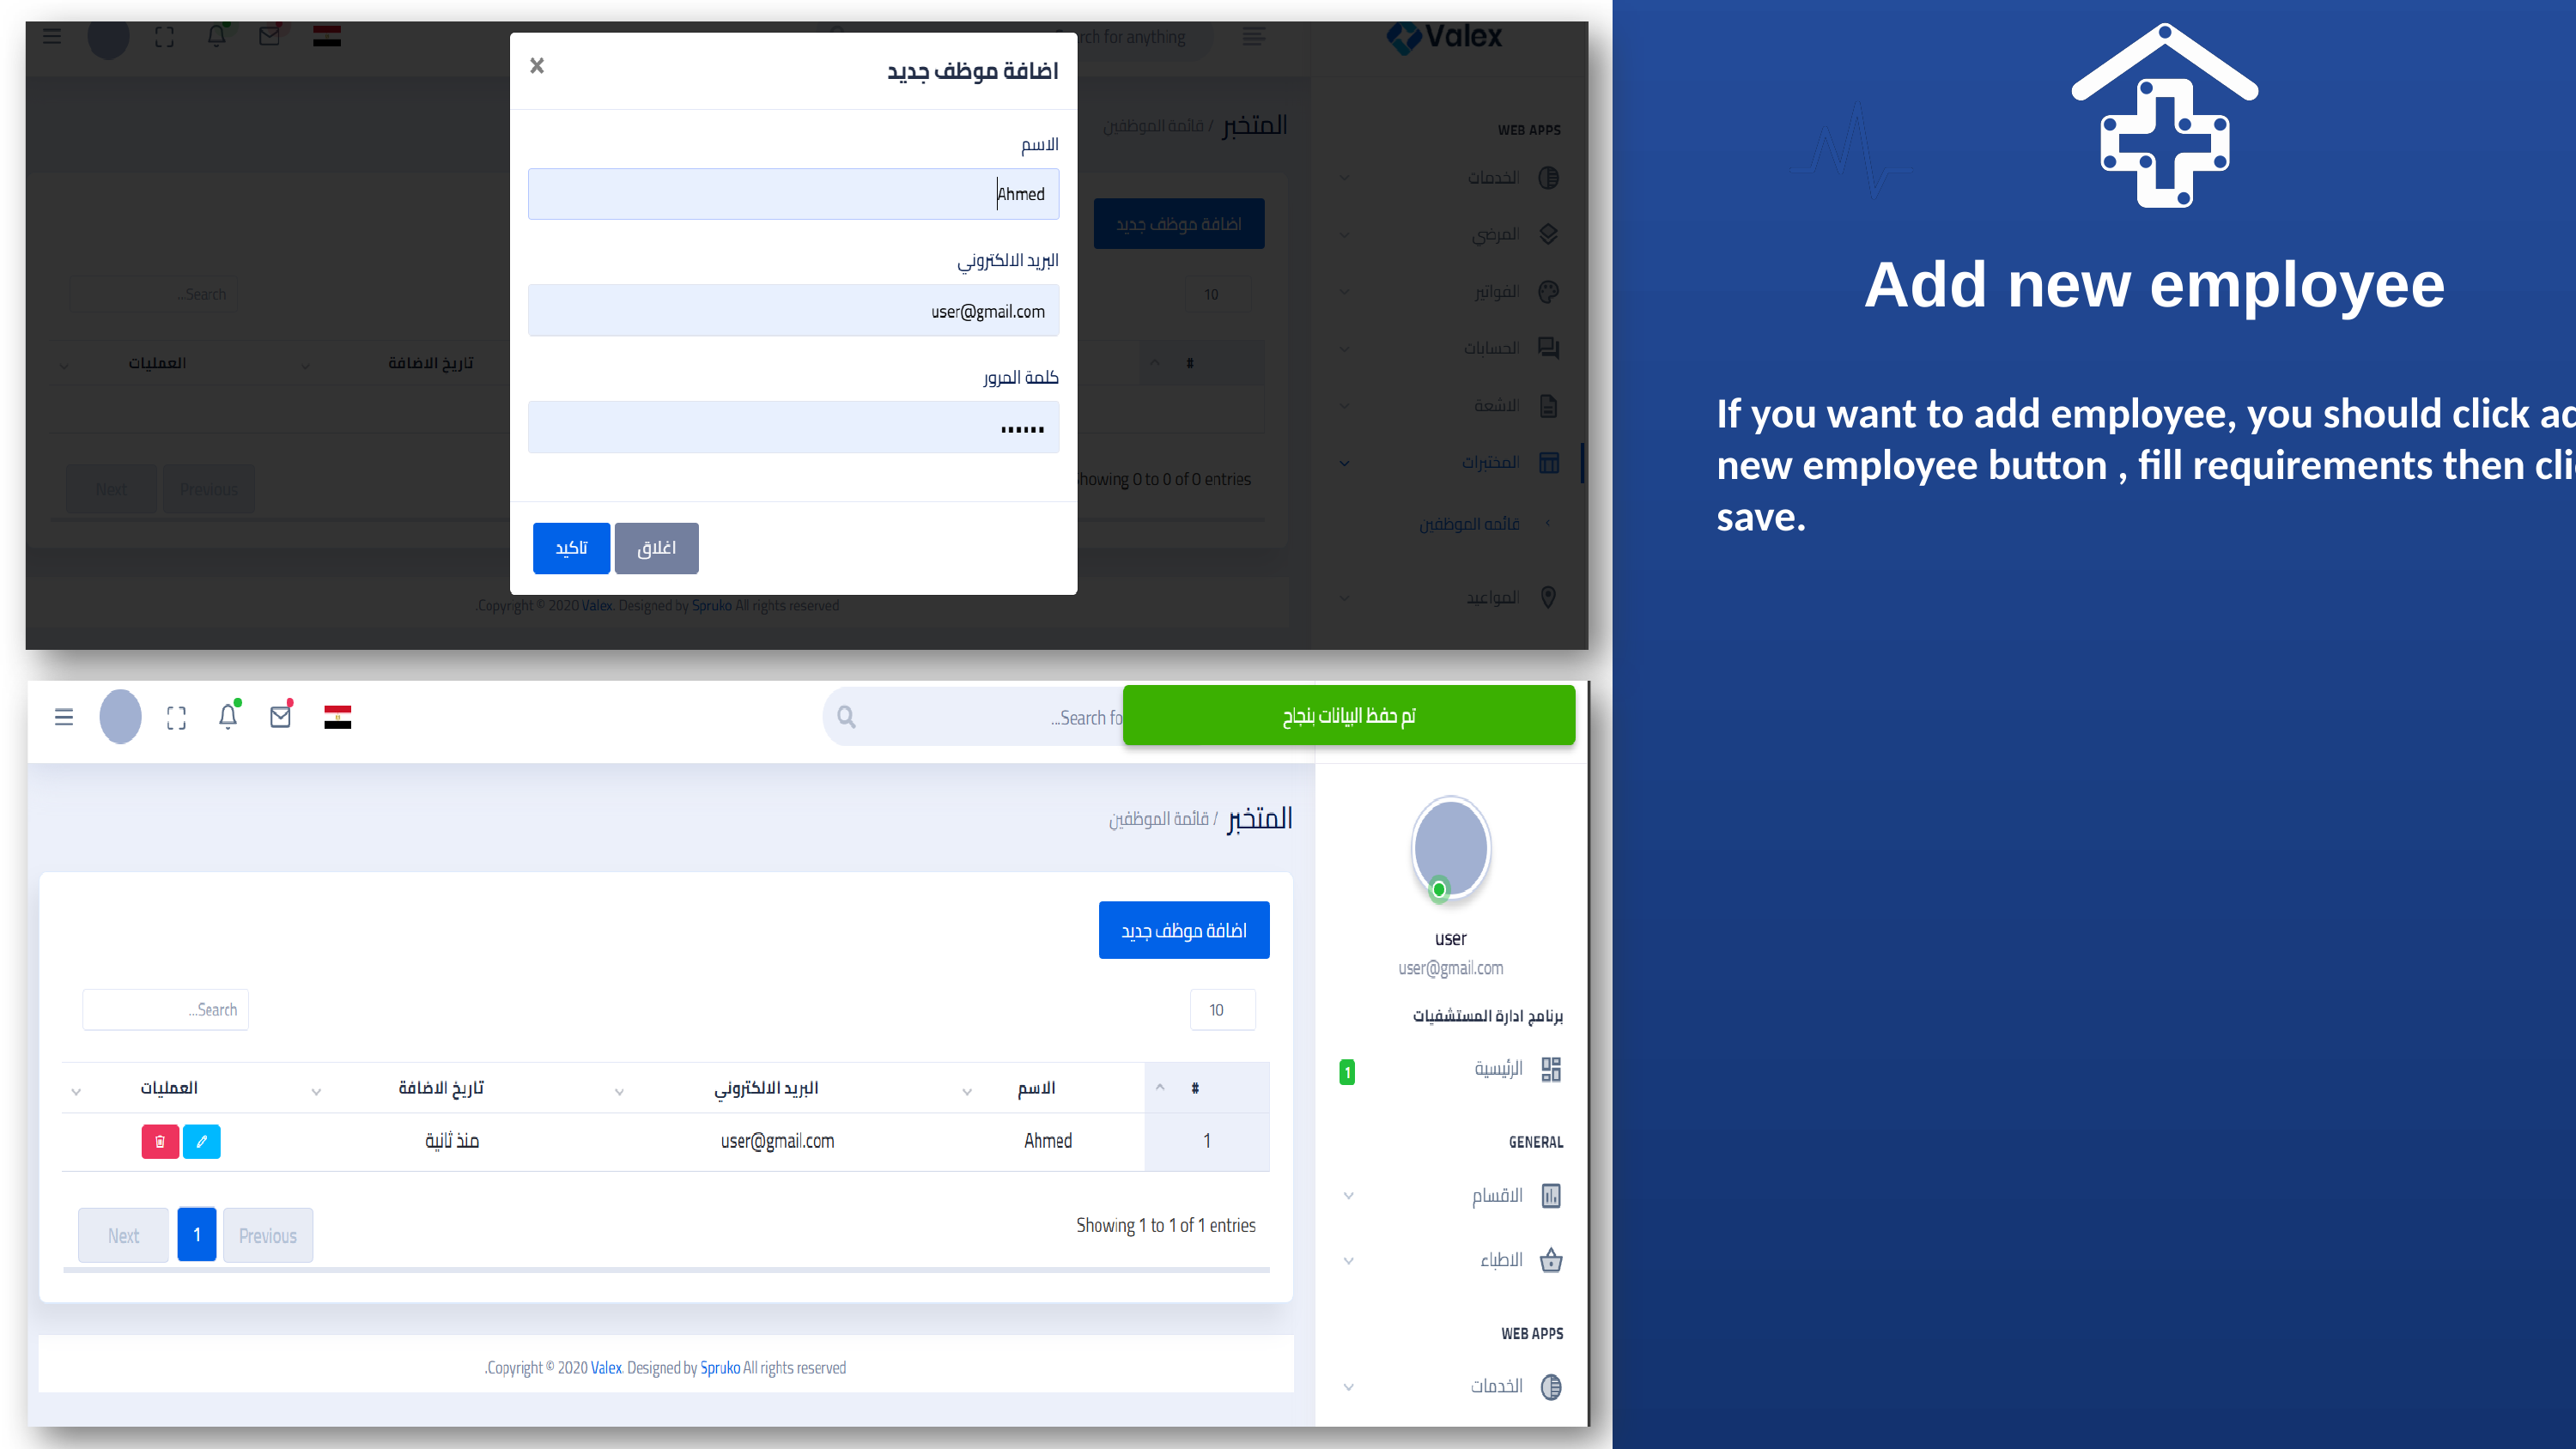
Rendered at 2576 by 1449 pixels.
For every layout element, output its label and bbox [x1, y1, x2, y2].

picture [27, 681, 1591, 1427]
text_box [1612, 0, 2576, 1449]
picture [25, 21, 1589, 650]
